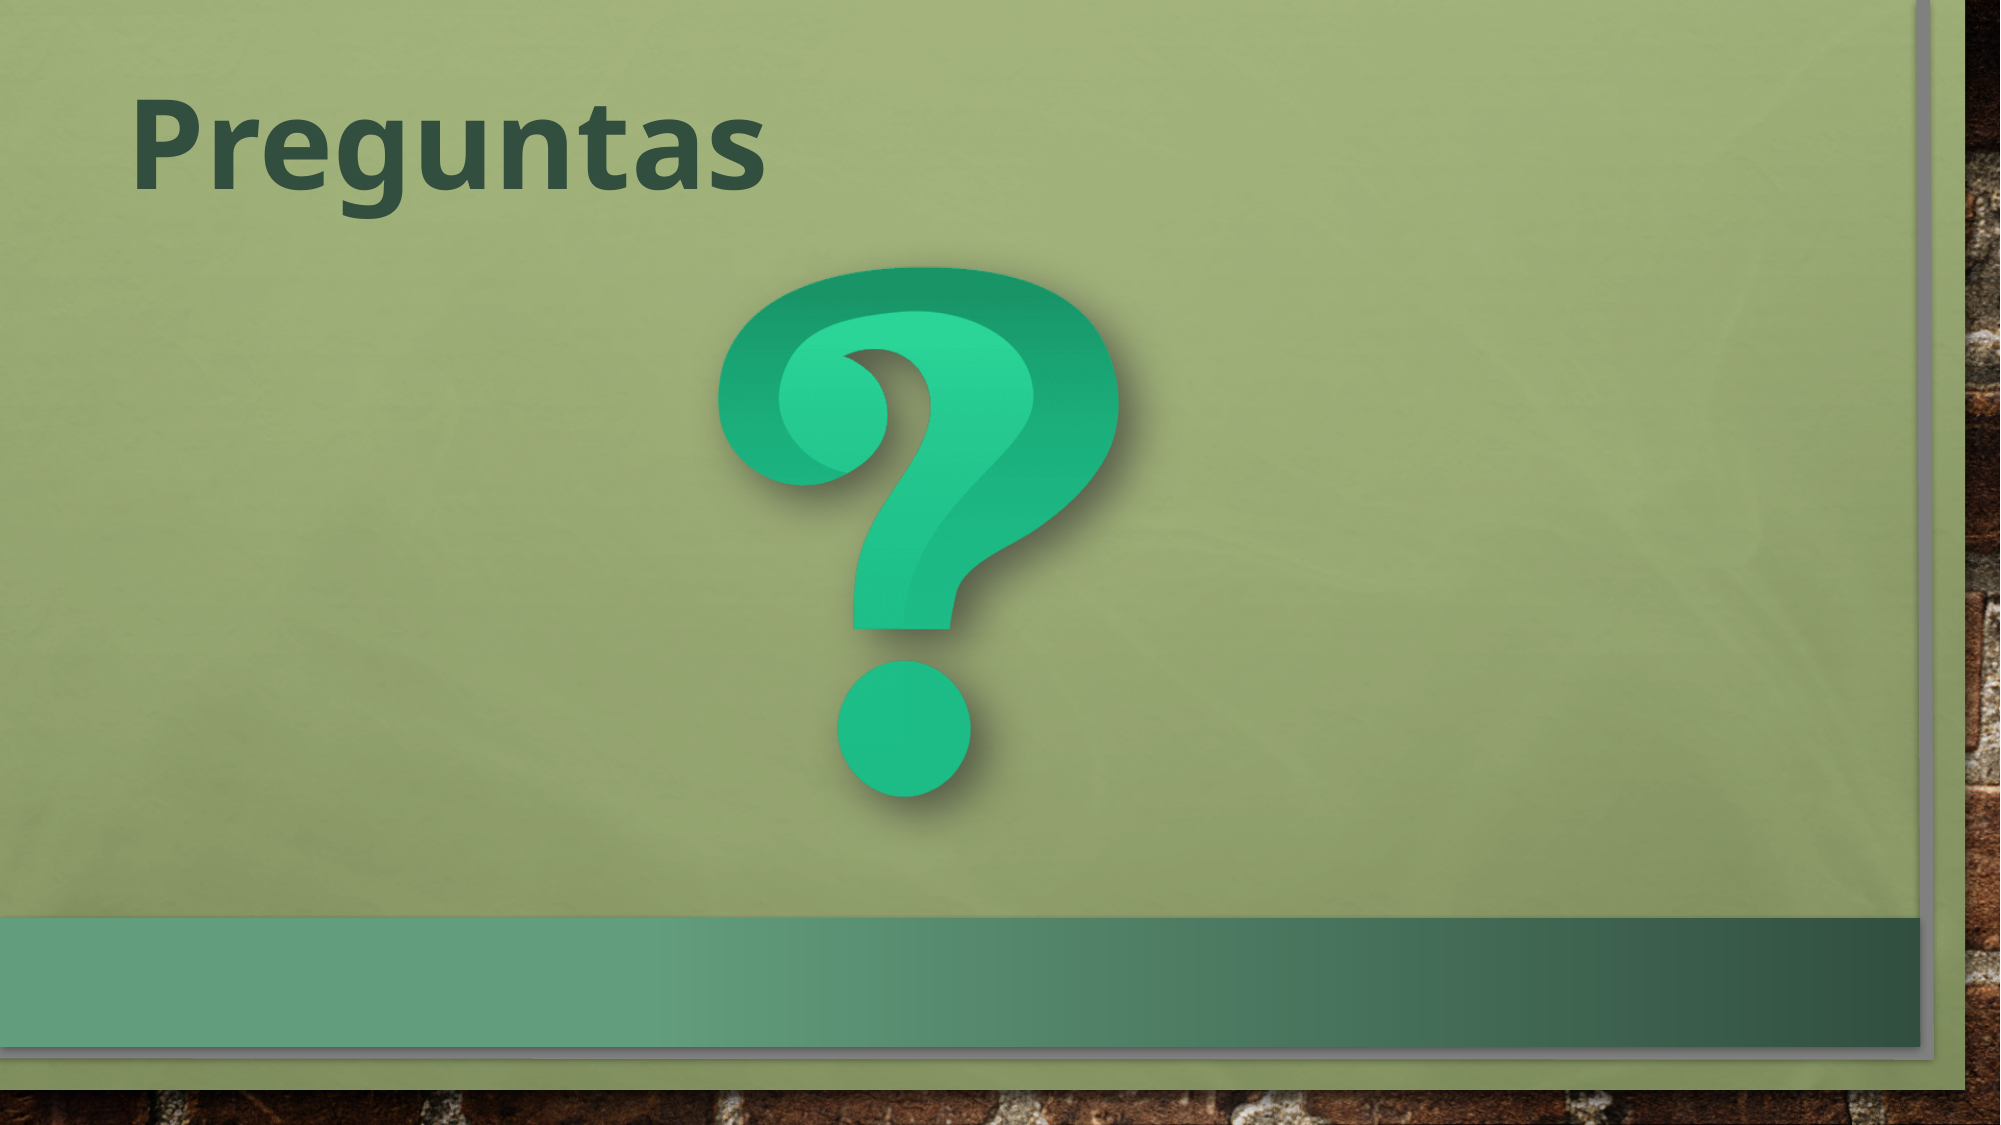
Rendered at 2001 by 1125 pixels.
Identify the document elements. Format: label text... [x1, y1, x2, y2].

picture [0, 0, 2001, 1125]
picture [0, 0, 1919, 919]
text_box Preguntas [112, 54, 1818, 244]
